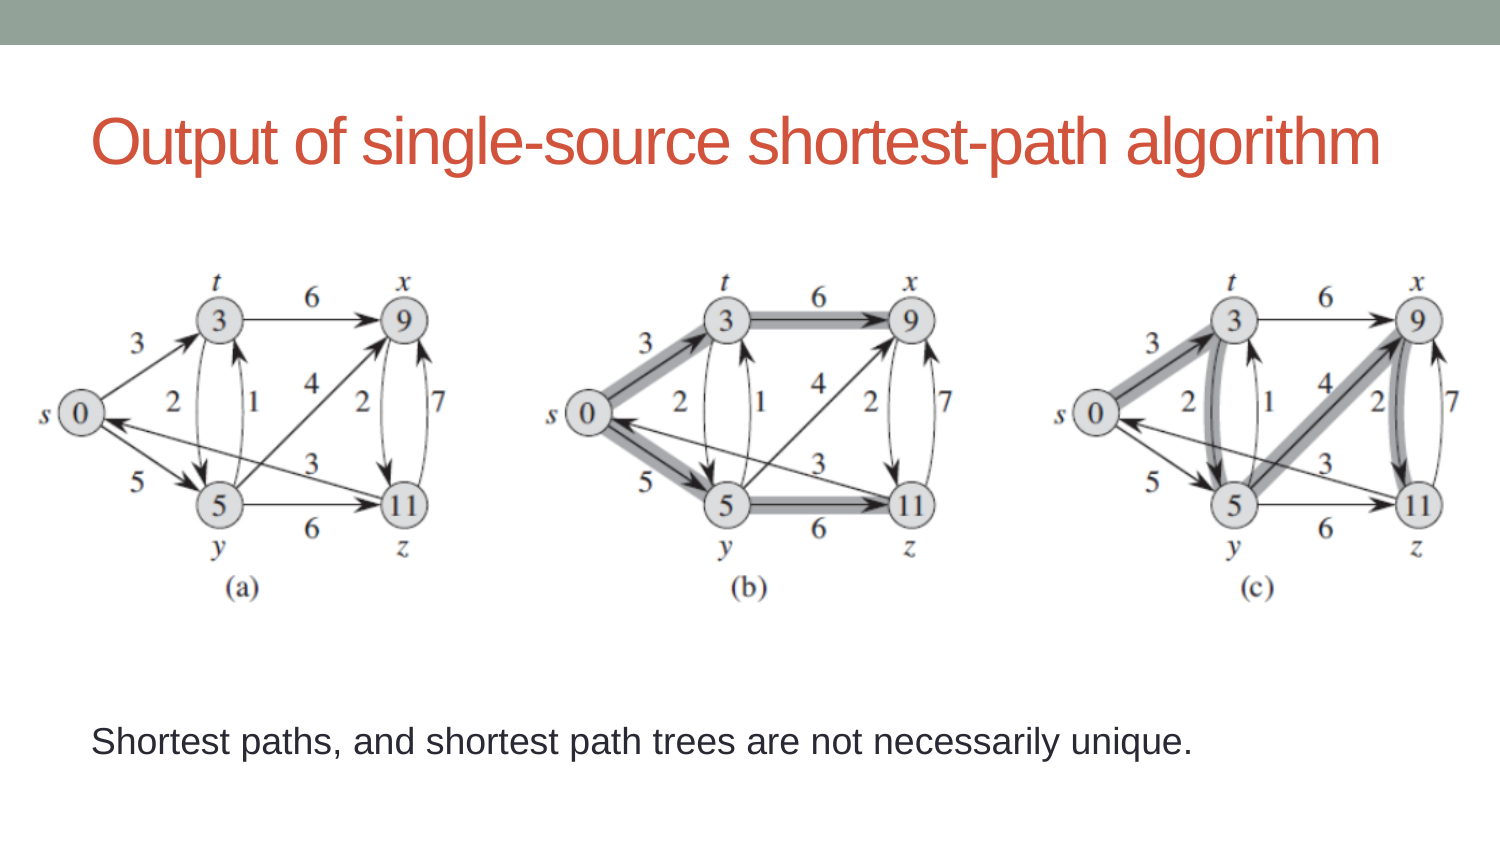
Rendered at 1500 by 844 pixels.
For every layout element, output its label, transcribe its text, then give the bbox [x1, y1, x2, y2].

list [24, 259, 1480, 629]
text_box Shortest paths, and shortest path trees are not necessarily unique. [76, 709, 1209, 770]
title Output of single-source shortest-path algorithm [75, 65, 1425, 210]
